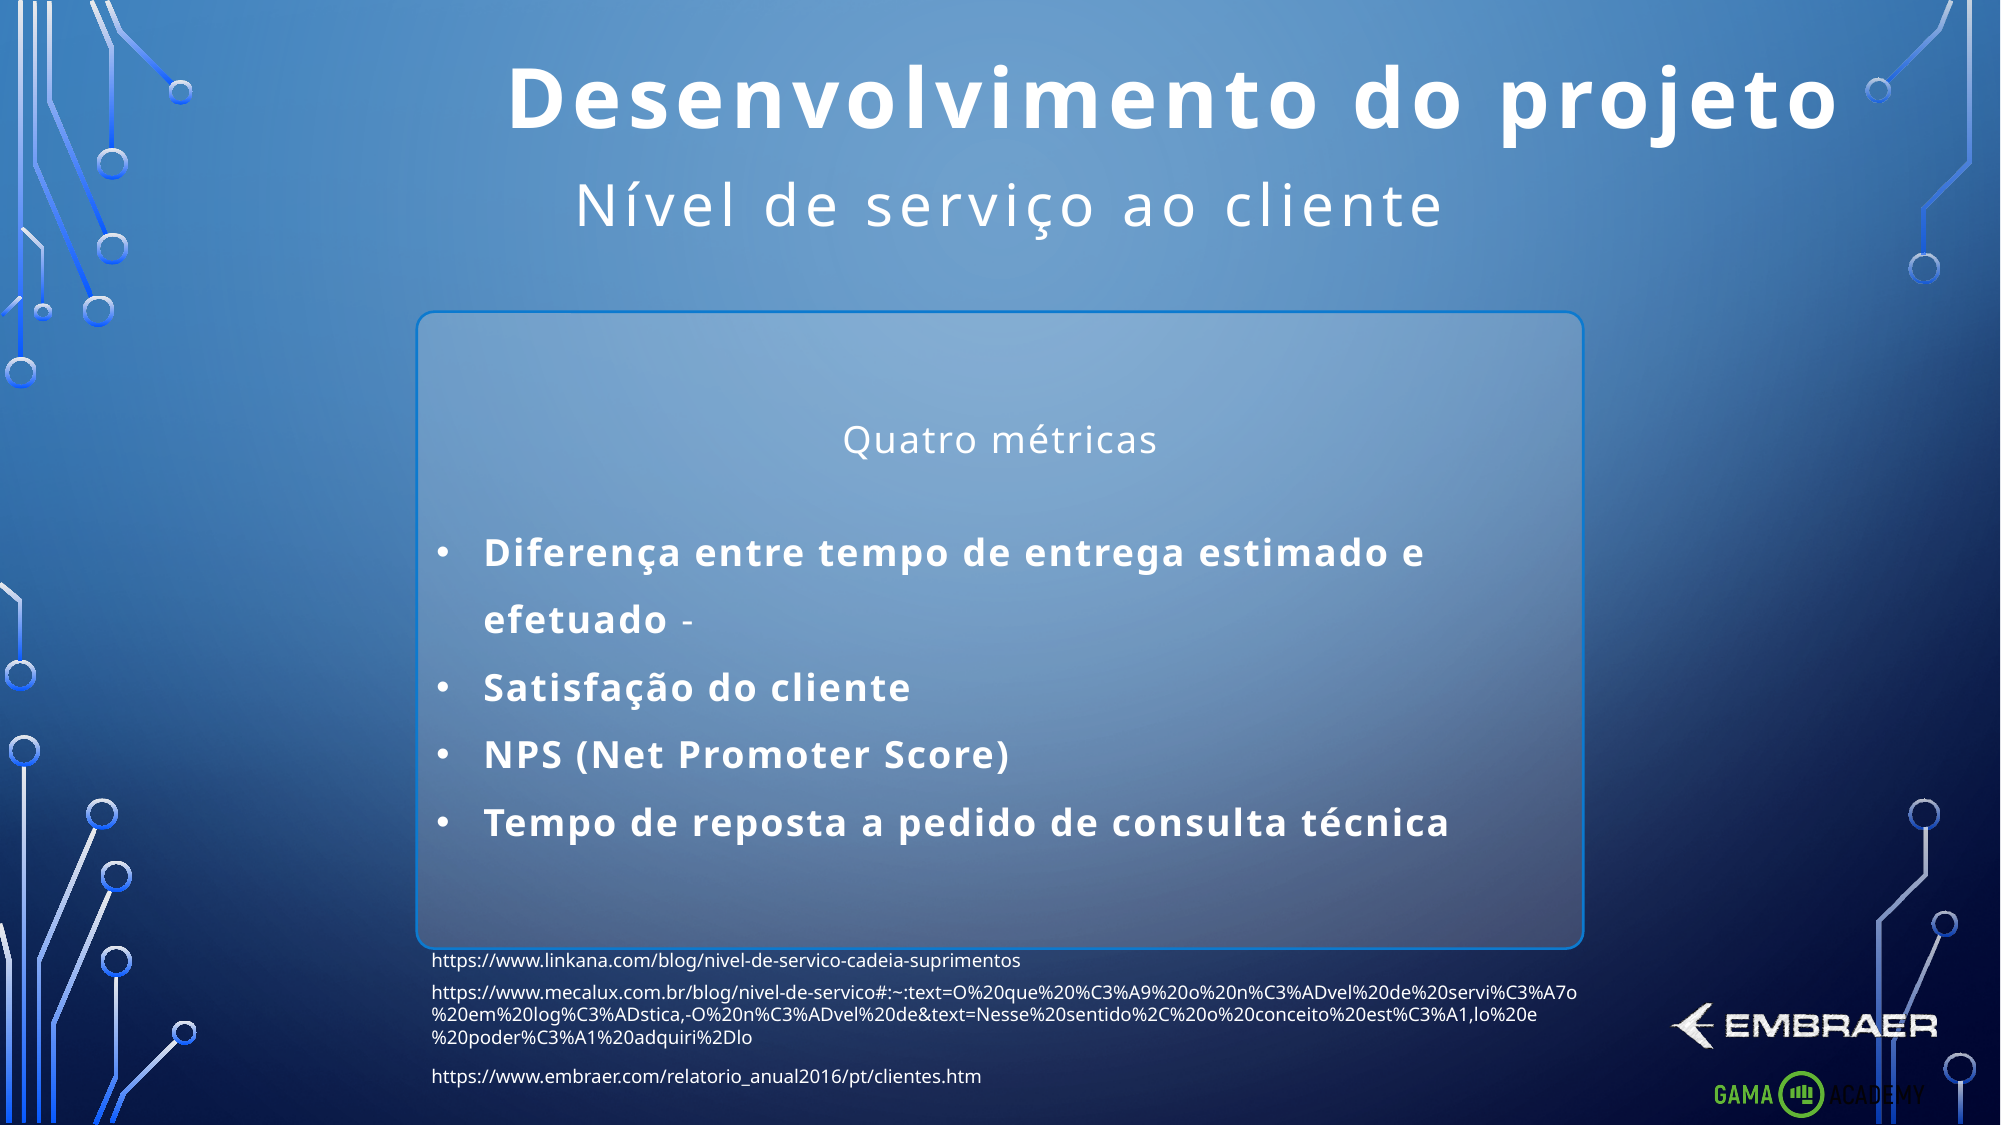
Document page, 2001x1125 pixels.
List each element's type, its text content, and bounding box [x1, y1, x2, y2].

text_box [416, 940, 1610, 1096]
text_box Quatro métricas Diferença entre tempo de entrega estimado e efetuado - Satisfação do cliente NPS (Net Promoter Score) Tempo de reposta a pedido de consulta técnica [415, 310, 1585, 940]
text_box Nível de serviço ao cliente [242, 167, 1776, 240]
picture [1669, 984, 1960, 1125]
list Desenvolvimento do projeto [198, 17, 1855, 195]
